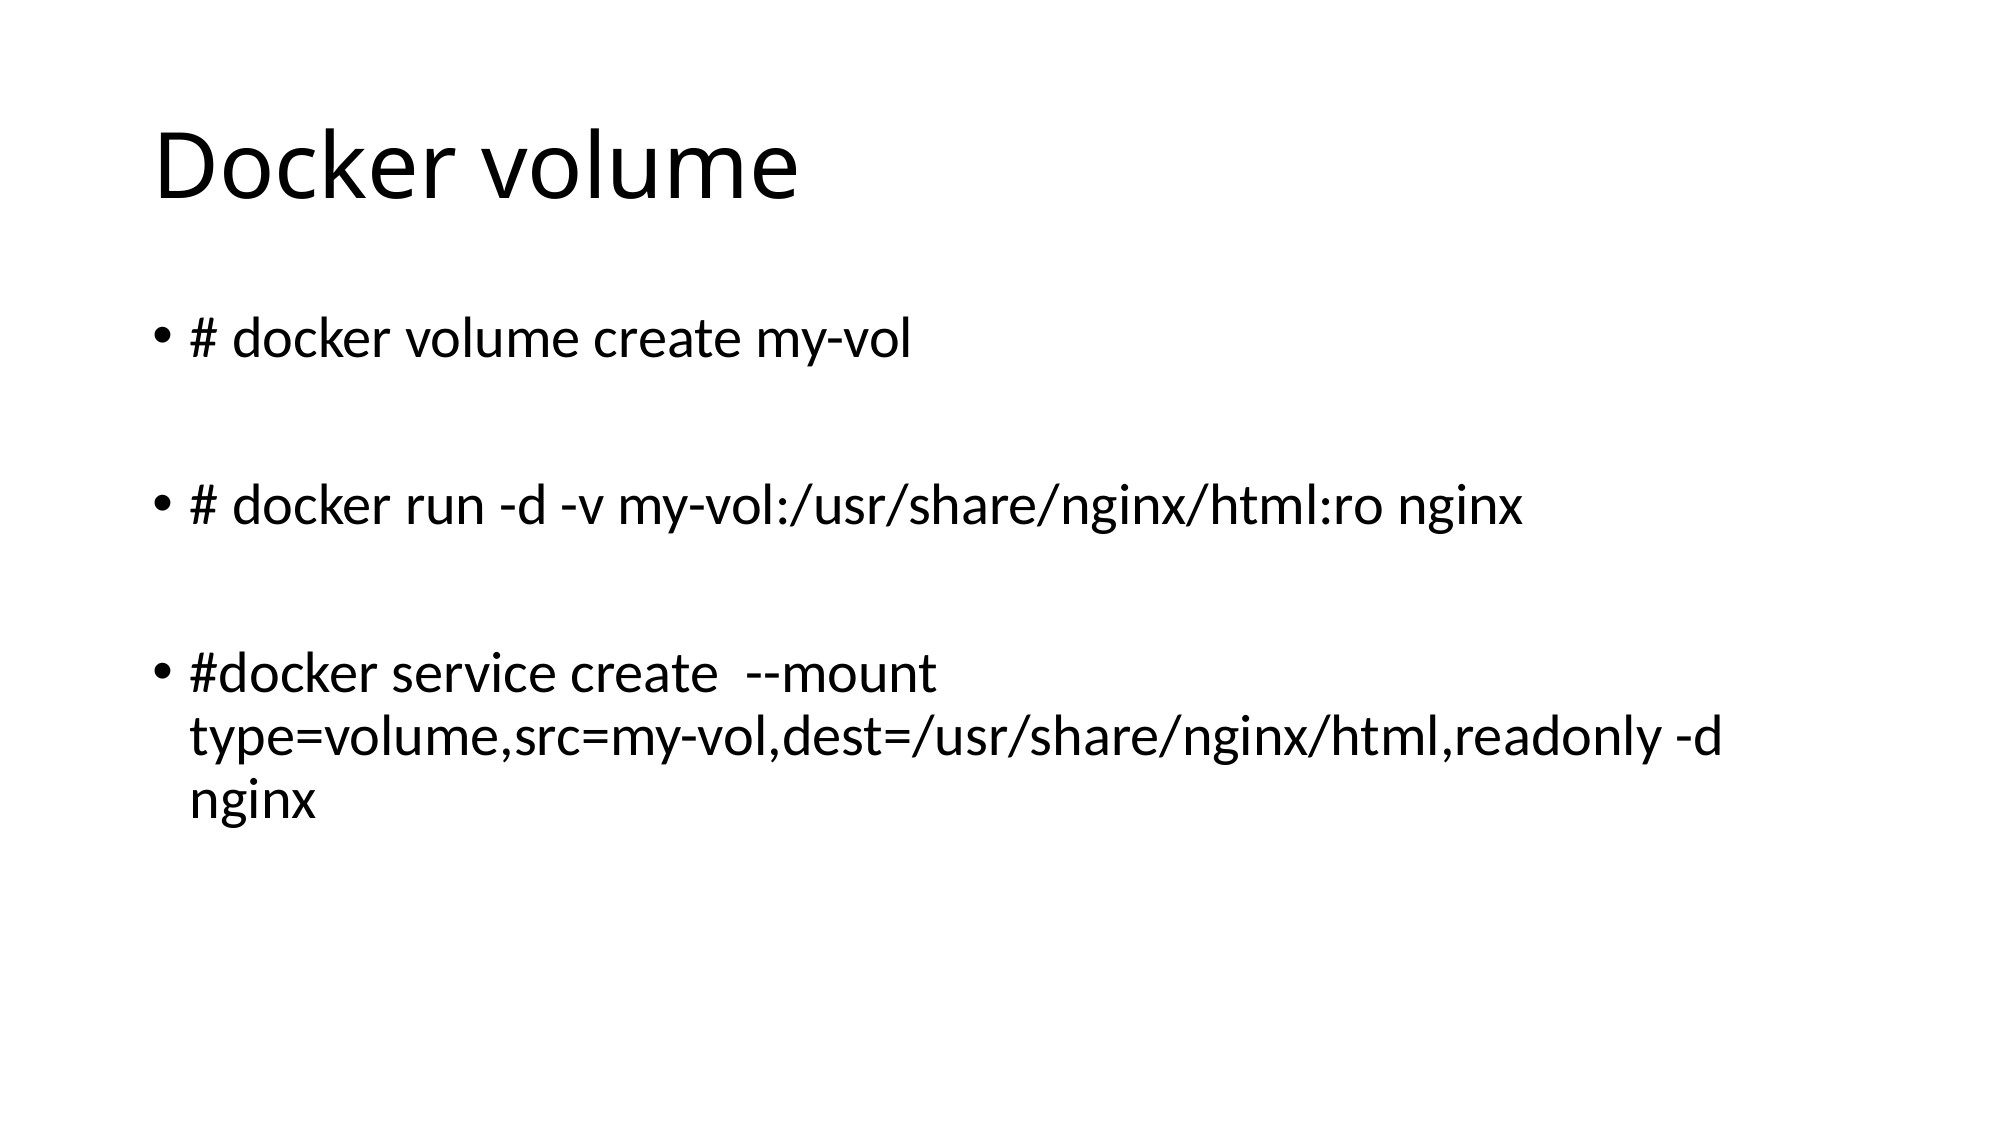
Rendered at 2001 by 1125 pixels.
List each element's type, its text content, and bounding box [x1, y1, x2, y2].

list # docker volume create my-vol # docker run -d -v my-vol:/usr/share/nginx/html:ro nginx #docker service create --mount type=volume,src=my-vol,dest=/usr/share/nginx/html,readonly -d nginx [137, 299, 1863, 1014]
title Docker volume [137, 59, 1863, 278]
